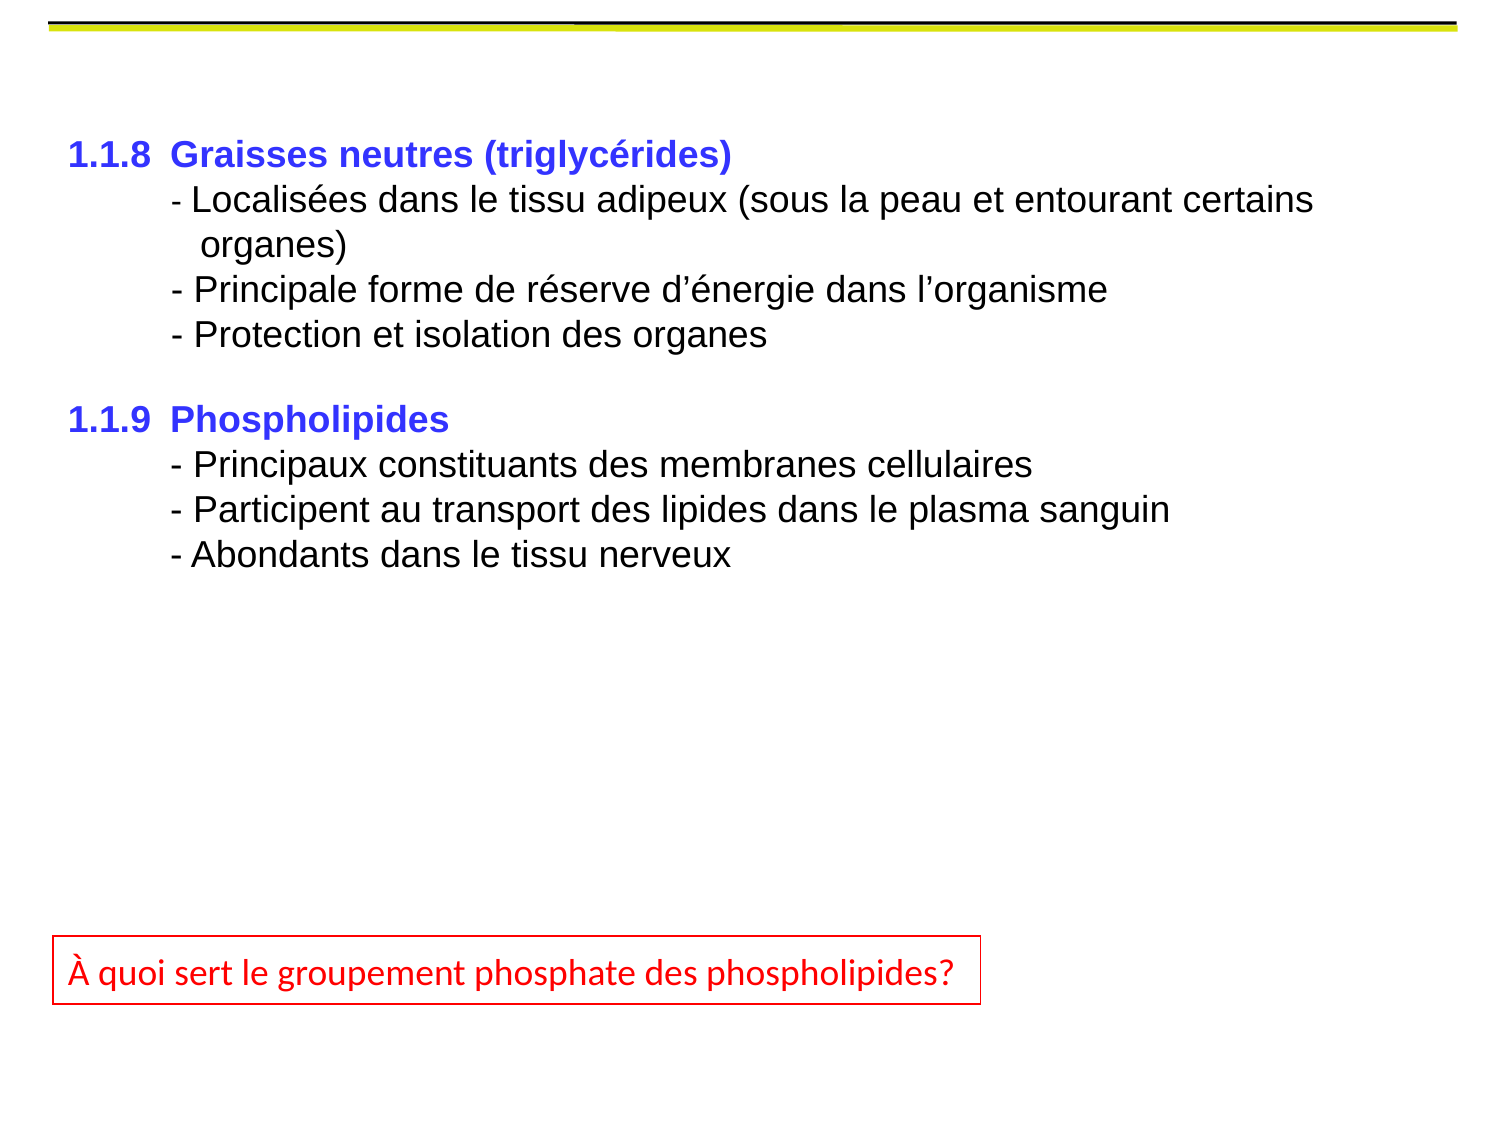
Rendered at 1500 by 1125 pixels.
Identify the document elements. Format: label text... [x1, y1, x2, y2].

text_box À quoi sert le groupement phosphate des phospholipides? [53, 936, 981, 1005]
text_box 1.1.8 Graisses neutres (triglycérides) - Localisées dans le tissu adipeux (sous la peau et entourant certains organes) - Principale forme de réserve d’énergie dans l’organisme - Protection et isolation des organes 1.1.9 Phospholipides - Principaux constituants des membranes cellulaires - Participent au transport des lipides dans le plasma sanguin - Abondants dans le tissu nerveux [53, 122, 1474, 583]
